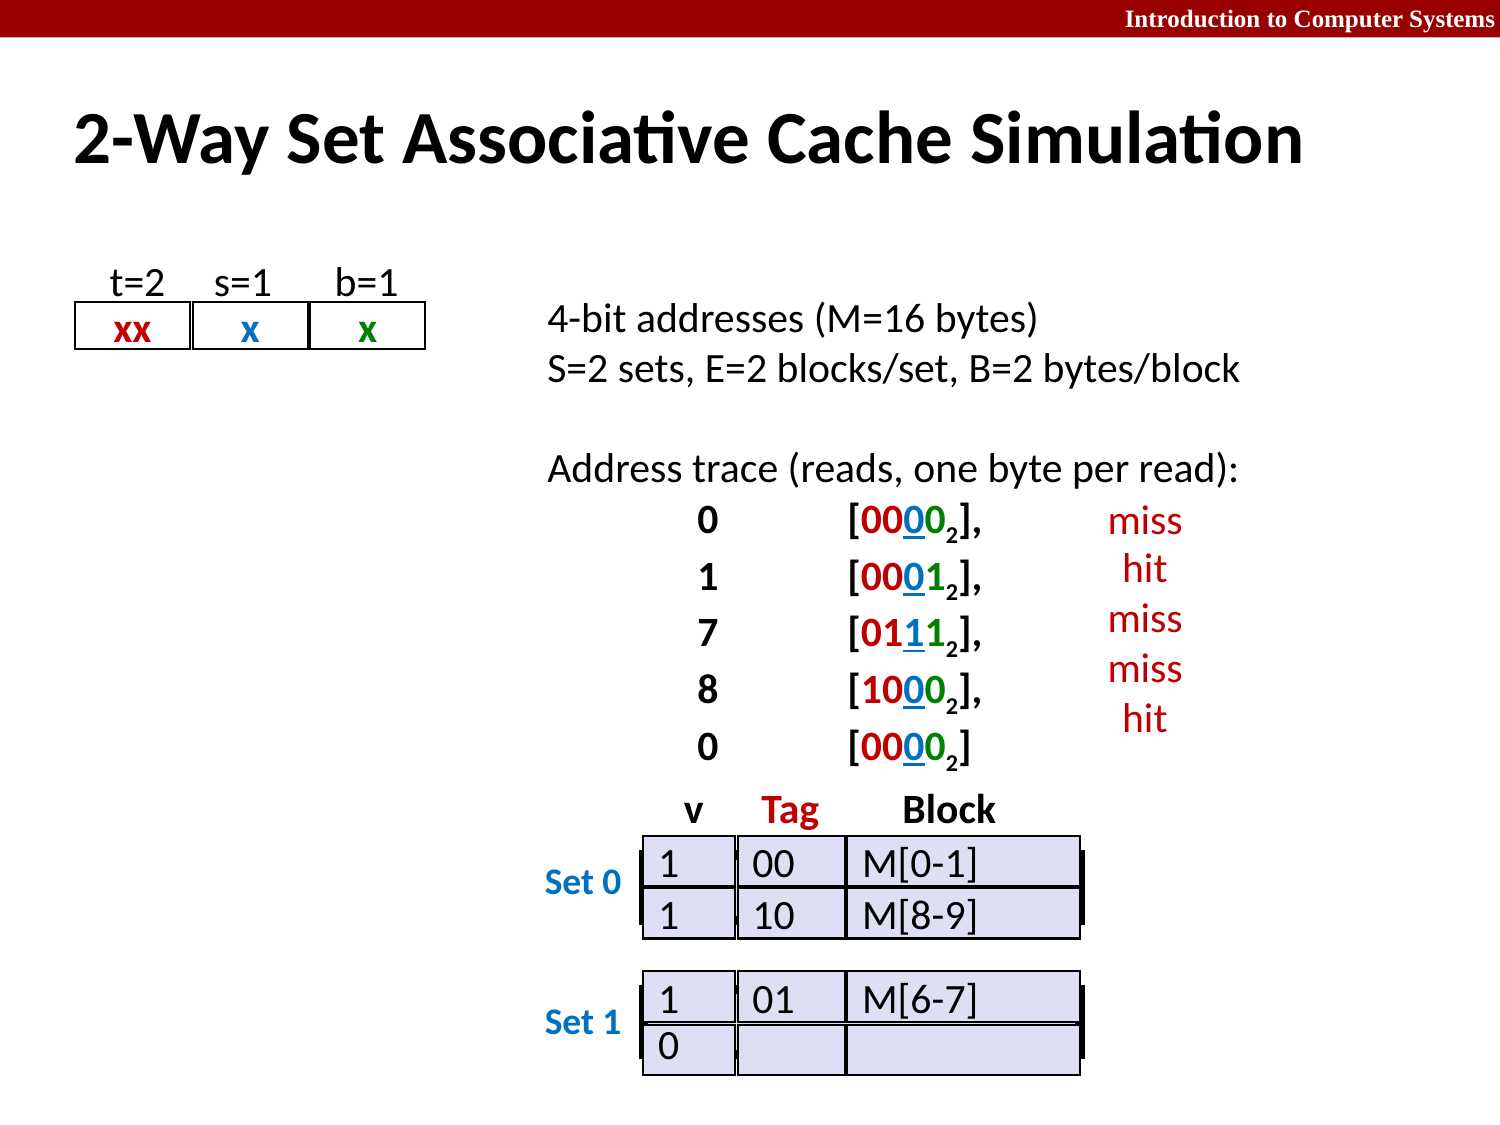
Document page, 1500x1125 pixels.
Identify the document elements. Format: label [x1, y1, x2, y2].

text_box [192, 247, 308, 349]
text_box [530, 989, 637, 1050]
title [58, 71, 1388, 197]
text_box [463, 849, 637, 950]
text_box [532, 283, 1431, 939]
text_box [643, 971, 1081, 1075]
text_box [74, 247, 191, 349]
text_box [310, 247, 426, 349]
